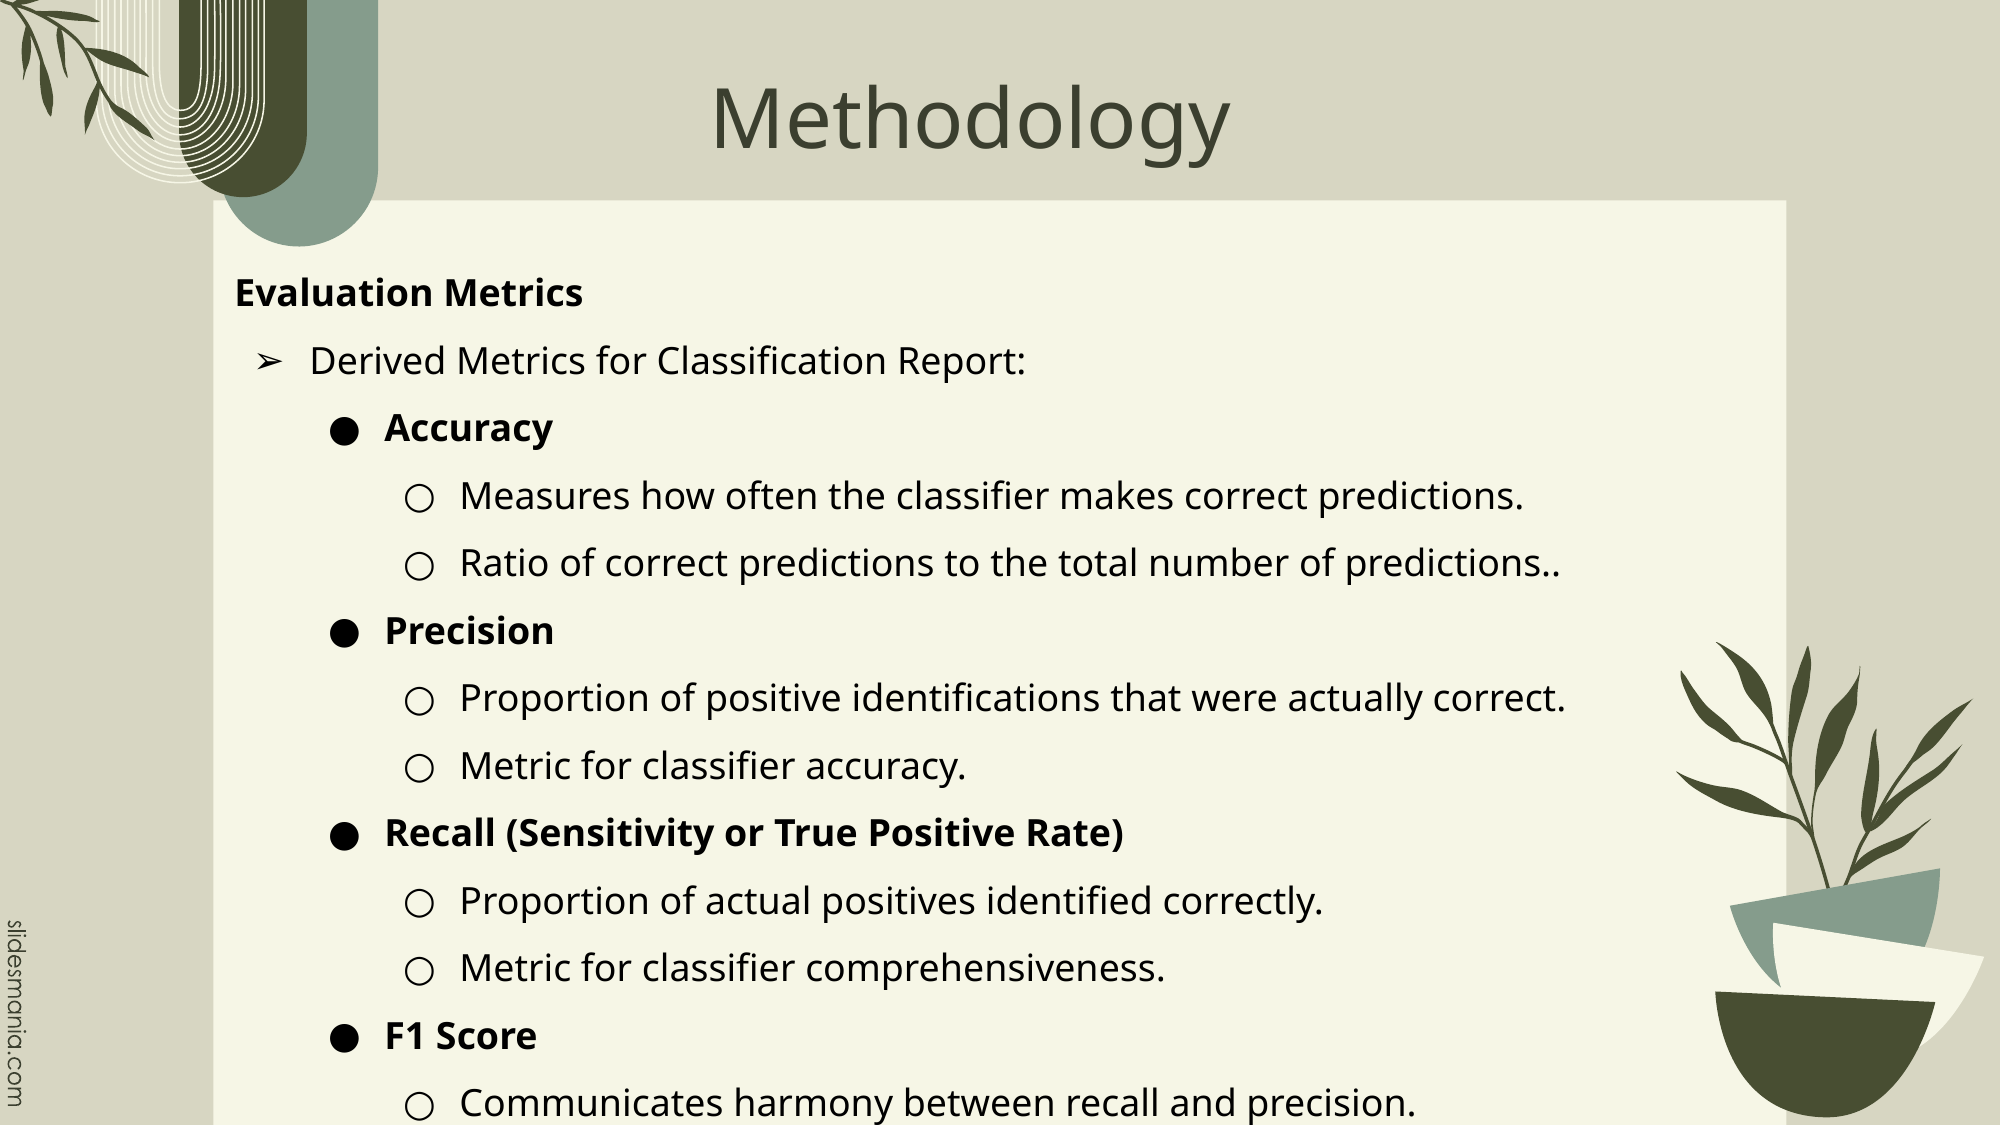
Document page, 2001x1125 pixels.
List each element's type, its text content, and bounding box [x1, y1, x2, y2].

text_box Methodology [493, 50, 1448, 180]
list Evaluation Metrics Derived Metrics for Classification Report: Accuracy Measures how often the classifier makes correct predictions. Ratio of correct predictions to the total number of predictions.. Precision Proportion of positive identifications that were actually correct. Metric for classifier accuracy. Recall (Sensitivity or True Positive Rate) Proportion of actual positives identified correctly. Metric for classifier comprehensiveness. F1 Score Communicates harmony between recall and precision. [214, 226, 1820, 581]
